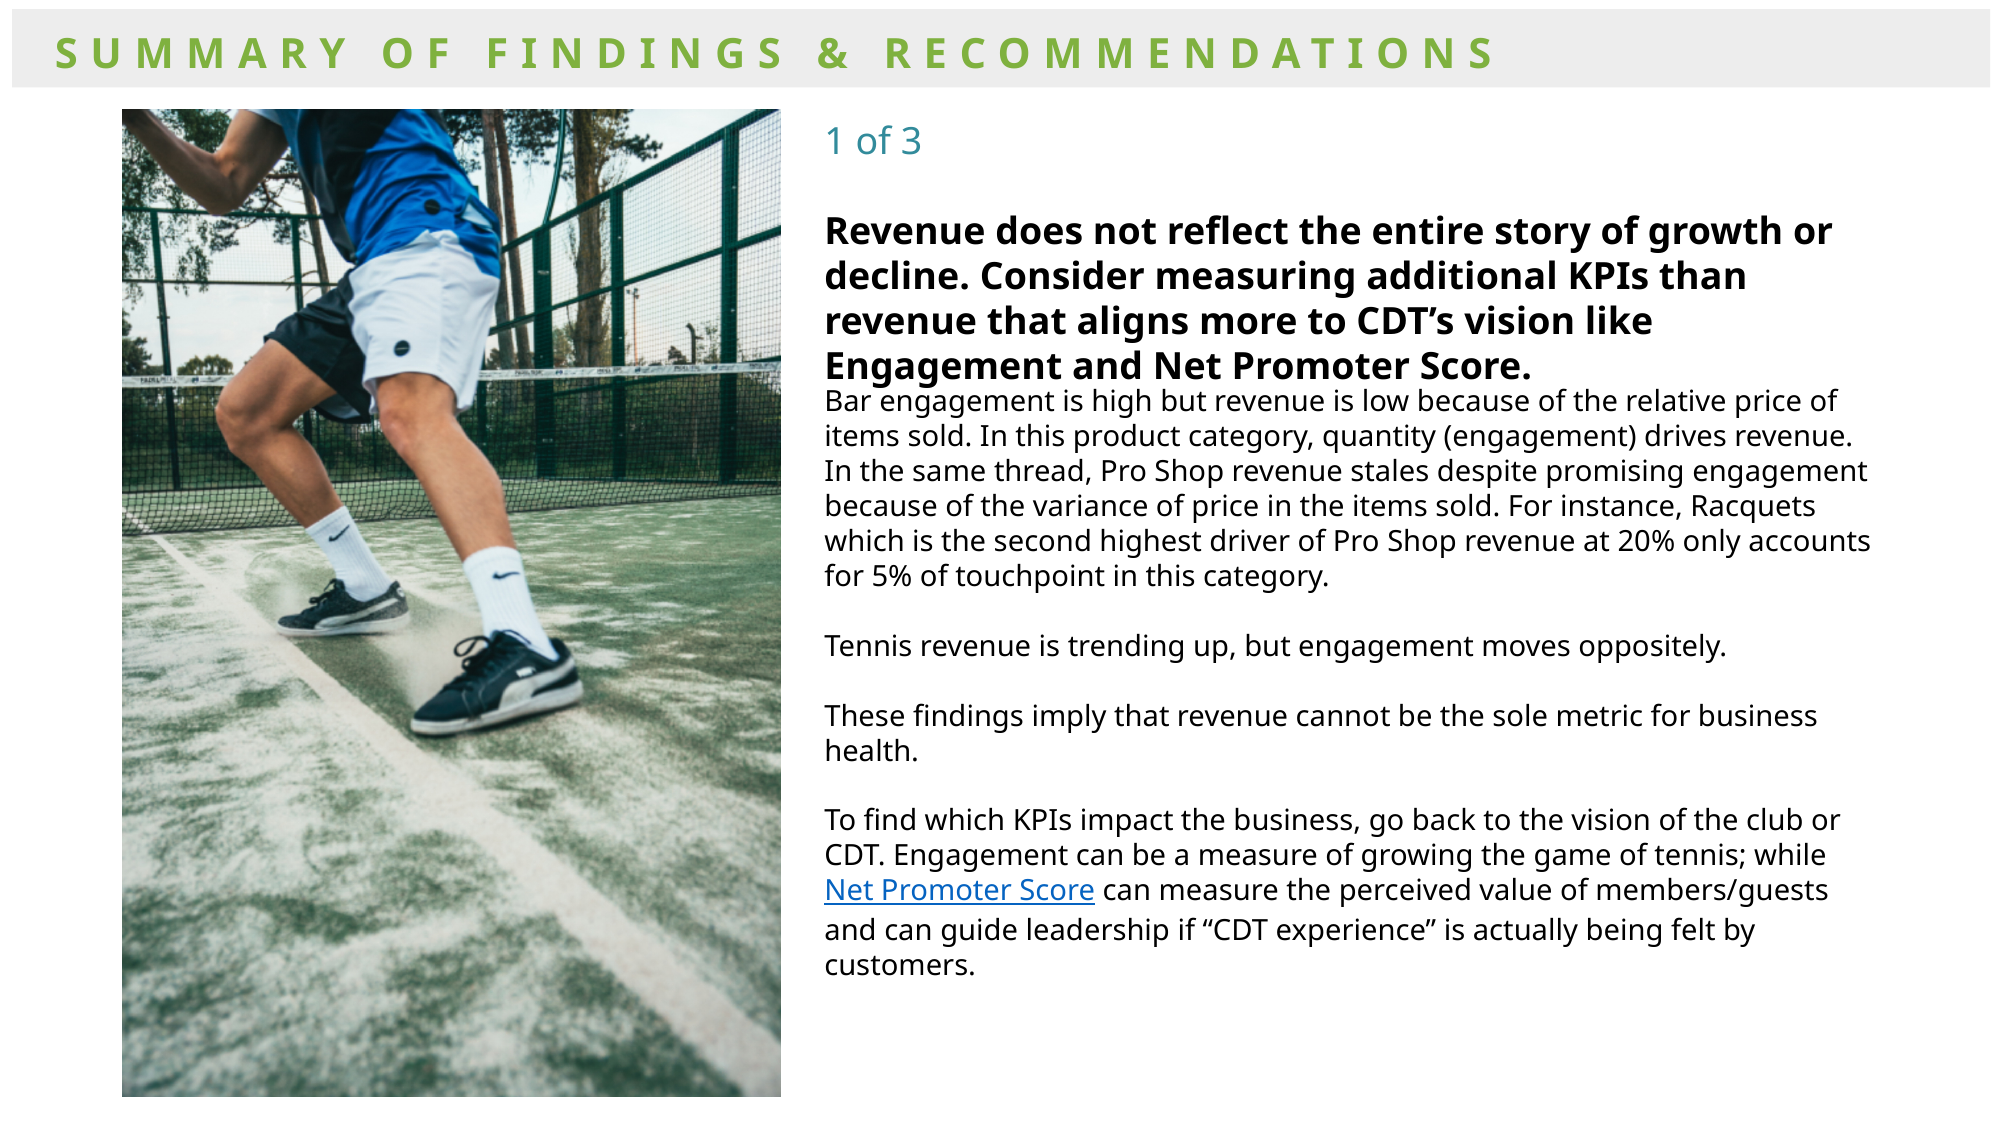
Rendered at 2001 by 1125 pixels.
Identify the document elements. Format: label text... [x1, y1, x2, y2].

text_box Bar engagement is high but revenue is low because of the relative price of items sold. In this product category, quantity (engagement) drives revenue. In the same thread, Pro Shop revenue stales despite promising engagement because of the variance of price in the items sold. For instance, Racquets which is the second highest driver of Pro Shop revenue at 20% only accounts for 5% of touchpoint in this category. Tennis revenue is trending up, but engagement moves oppositely. These findings imply that revenue cannot be the sole metric for business health. To find which KPIs impact the business, go back to the vision of the club or CDT. Engagement can be a measure of growing the game of tennis; while Net Promoter Score can measure the perceived value of members/guests and can guide leadership if “CDT experience” is actually being felt by customers. [809, 374, 1903, 989]
text_box [11, 8, 1991, 88]
text_box SUMMARY OF FINDINGS & RECOMMENDATIONS [40, 19, 1616, 85]
picture [424, 134, 432, 139]
text_box 1 of 3 Revenue does not reflect the entire story of growth or decline. Consider measuring additional KPIs than revenue that aligns more to CDT’s vision like Engagement and Net Promoter Score. [809, 109, 1903, 374]
picture [122, 109, 781, 1097]
